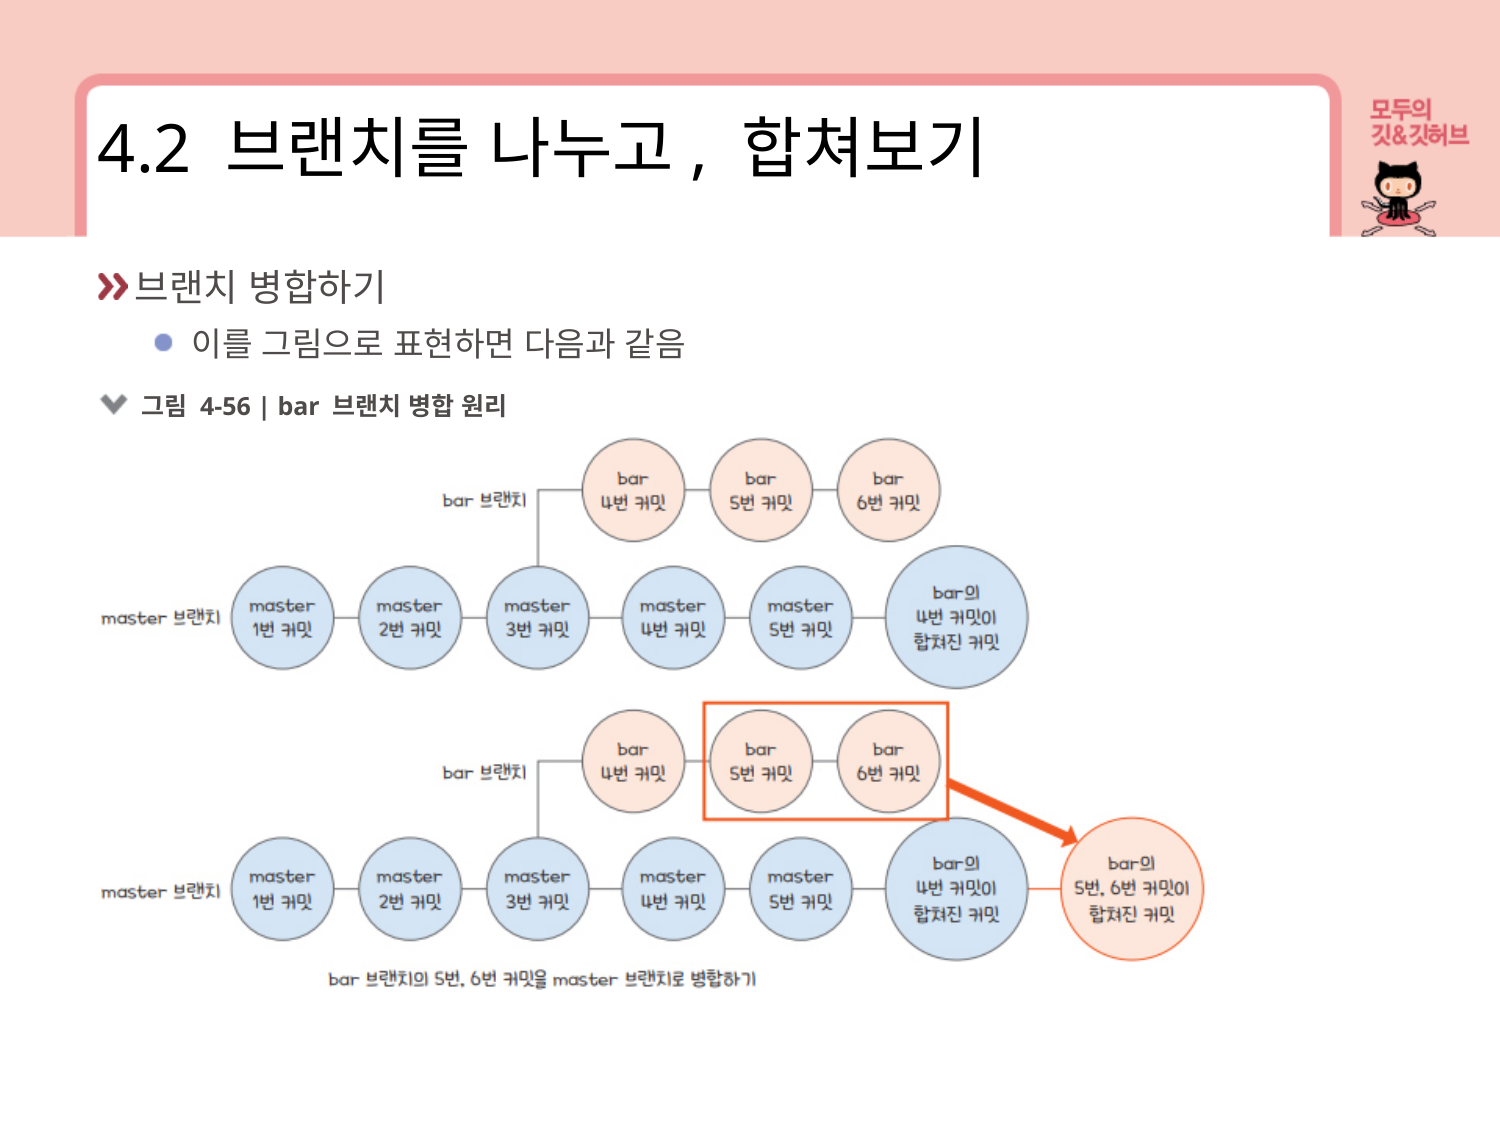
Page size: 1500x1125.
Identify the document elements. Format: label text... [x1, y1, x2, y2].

text_box 브랜치 병합하기 이를 그림으로 표현하면 다음과 같음 [82, 252, 1413, 1067]
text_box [97, 380, 1374, 426]
picture [0, 0, 1500, 1125]
text_box 4.2 브랜치를 나누고, 합쳐보기 [82, 61, 1413, 193]
